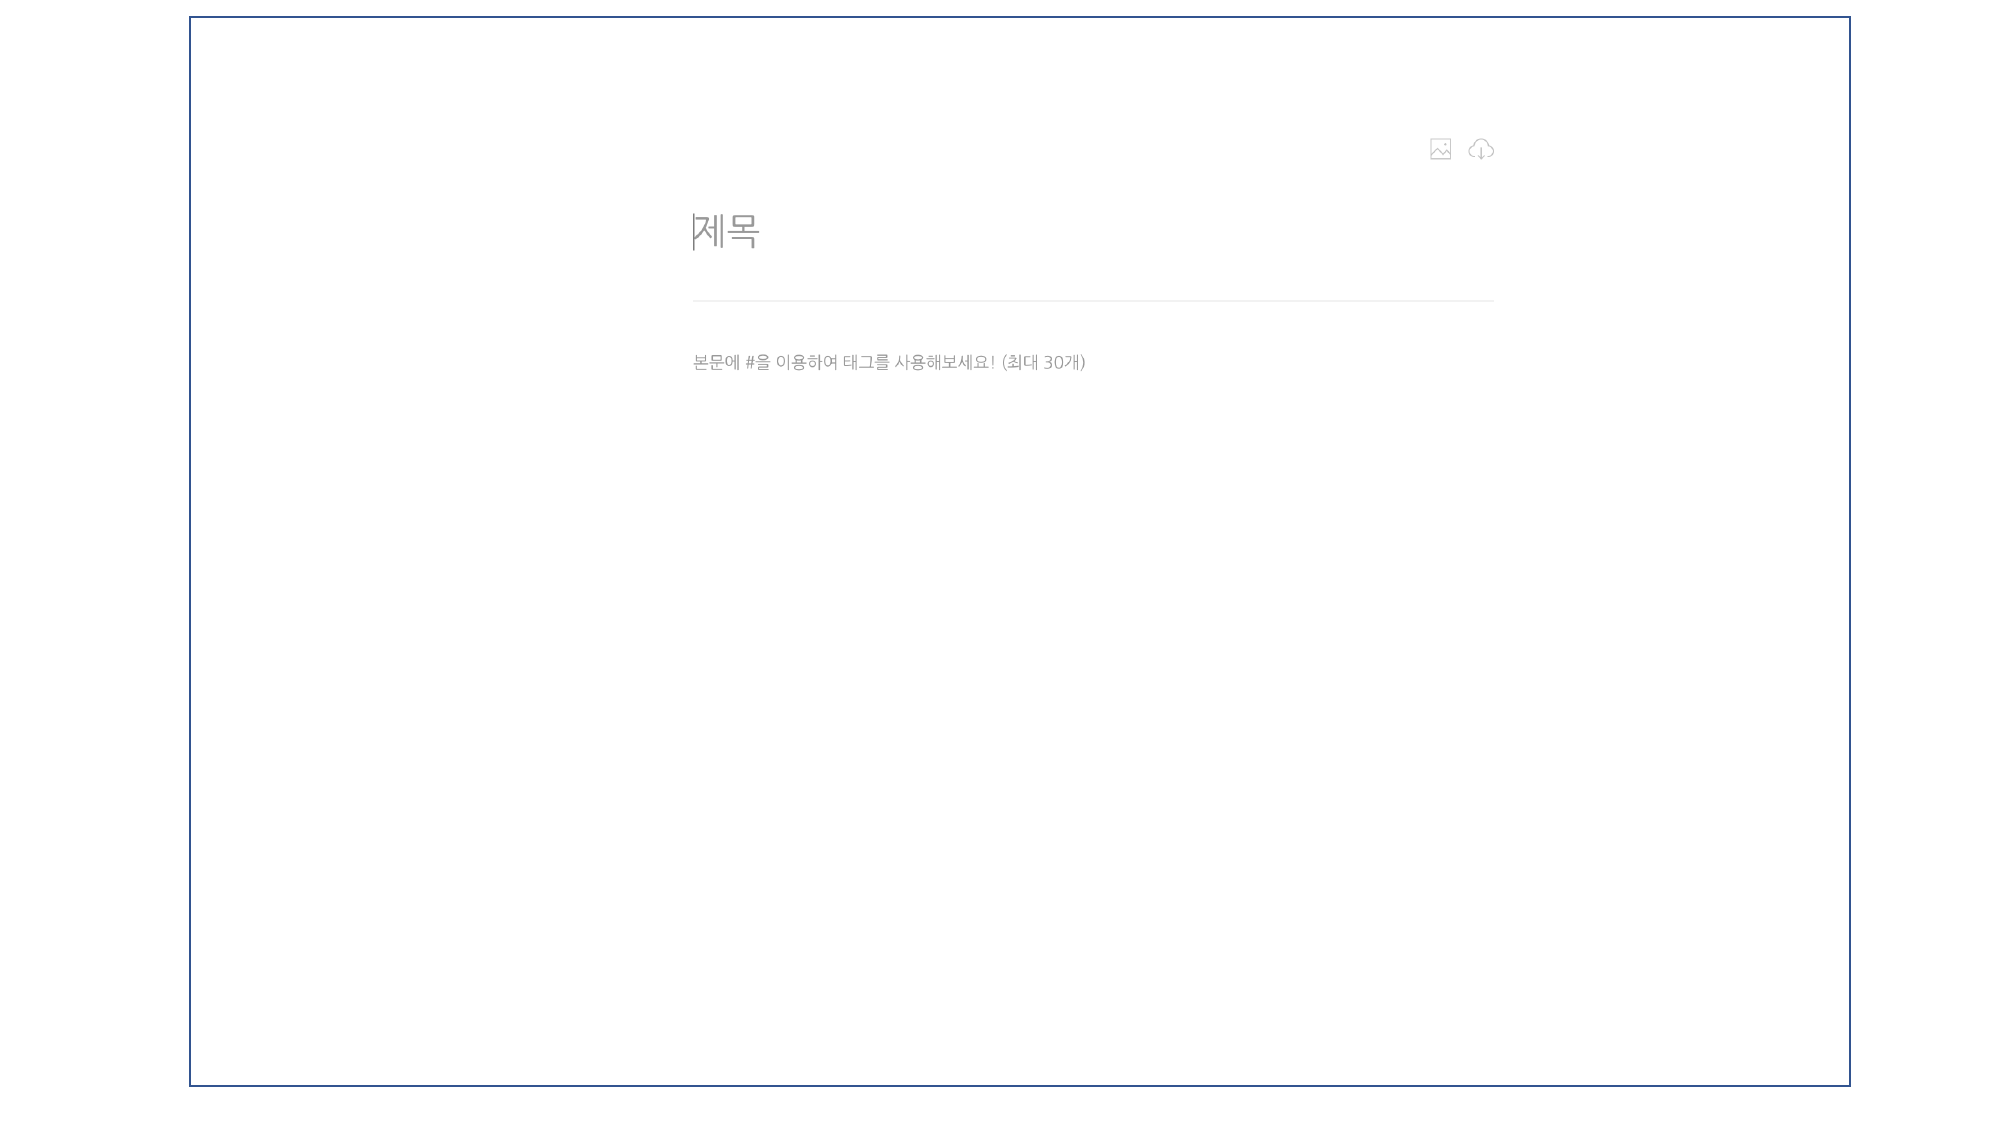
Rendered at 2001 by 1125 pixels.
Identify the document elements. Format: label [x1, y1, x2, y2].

picture [607, 114, 1567, 947]
text_box [189, 16, 1851, 1087]
